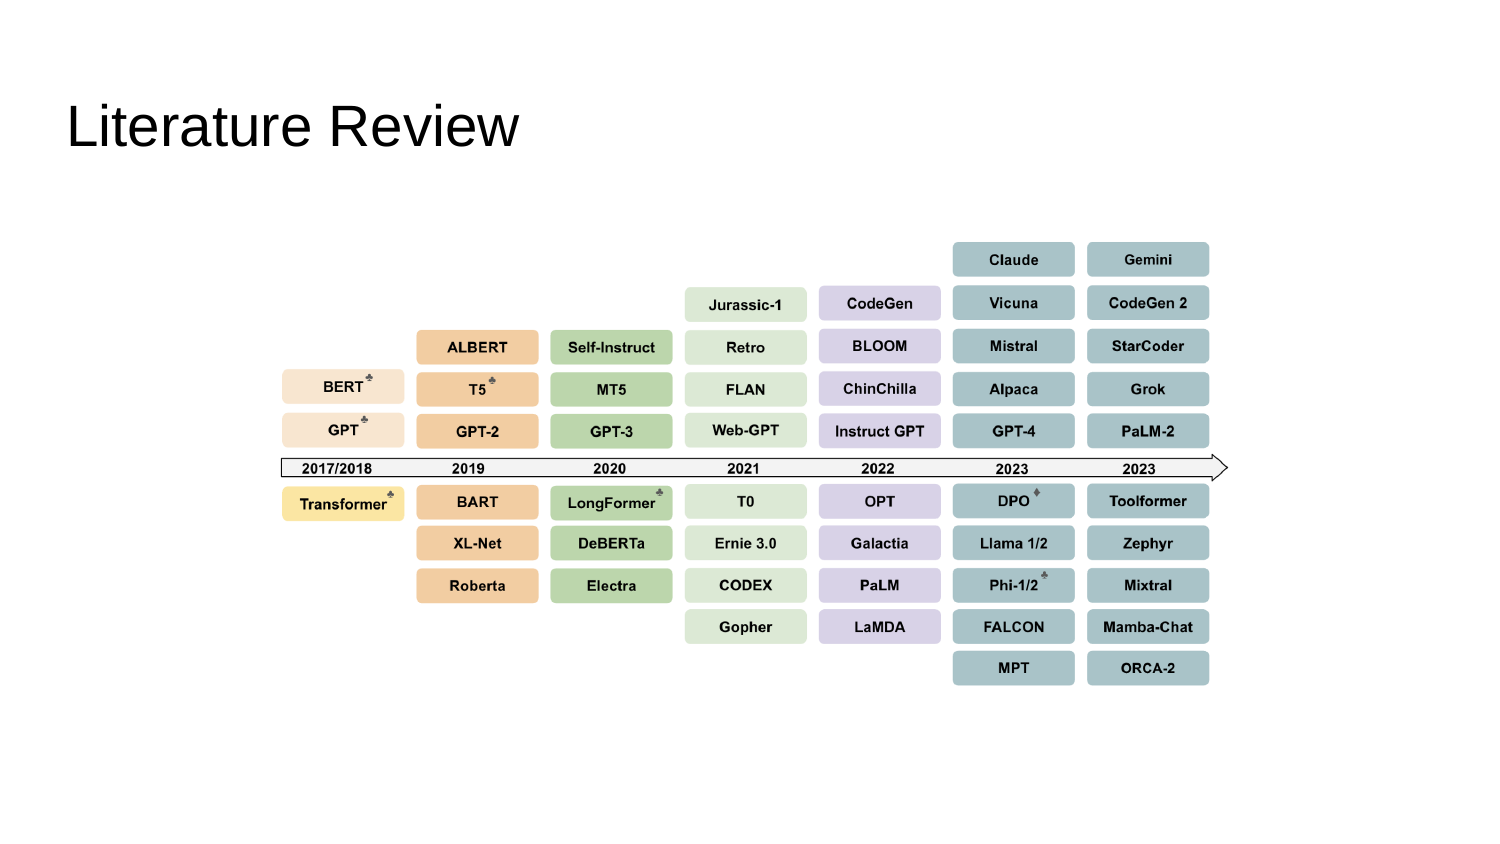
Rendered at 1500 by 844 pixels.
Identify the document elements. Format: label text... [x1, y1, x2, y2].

picture [263, 234, 1237, 701]
title Literature Review [51, 72, 1449, 167]
